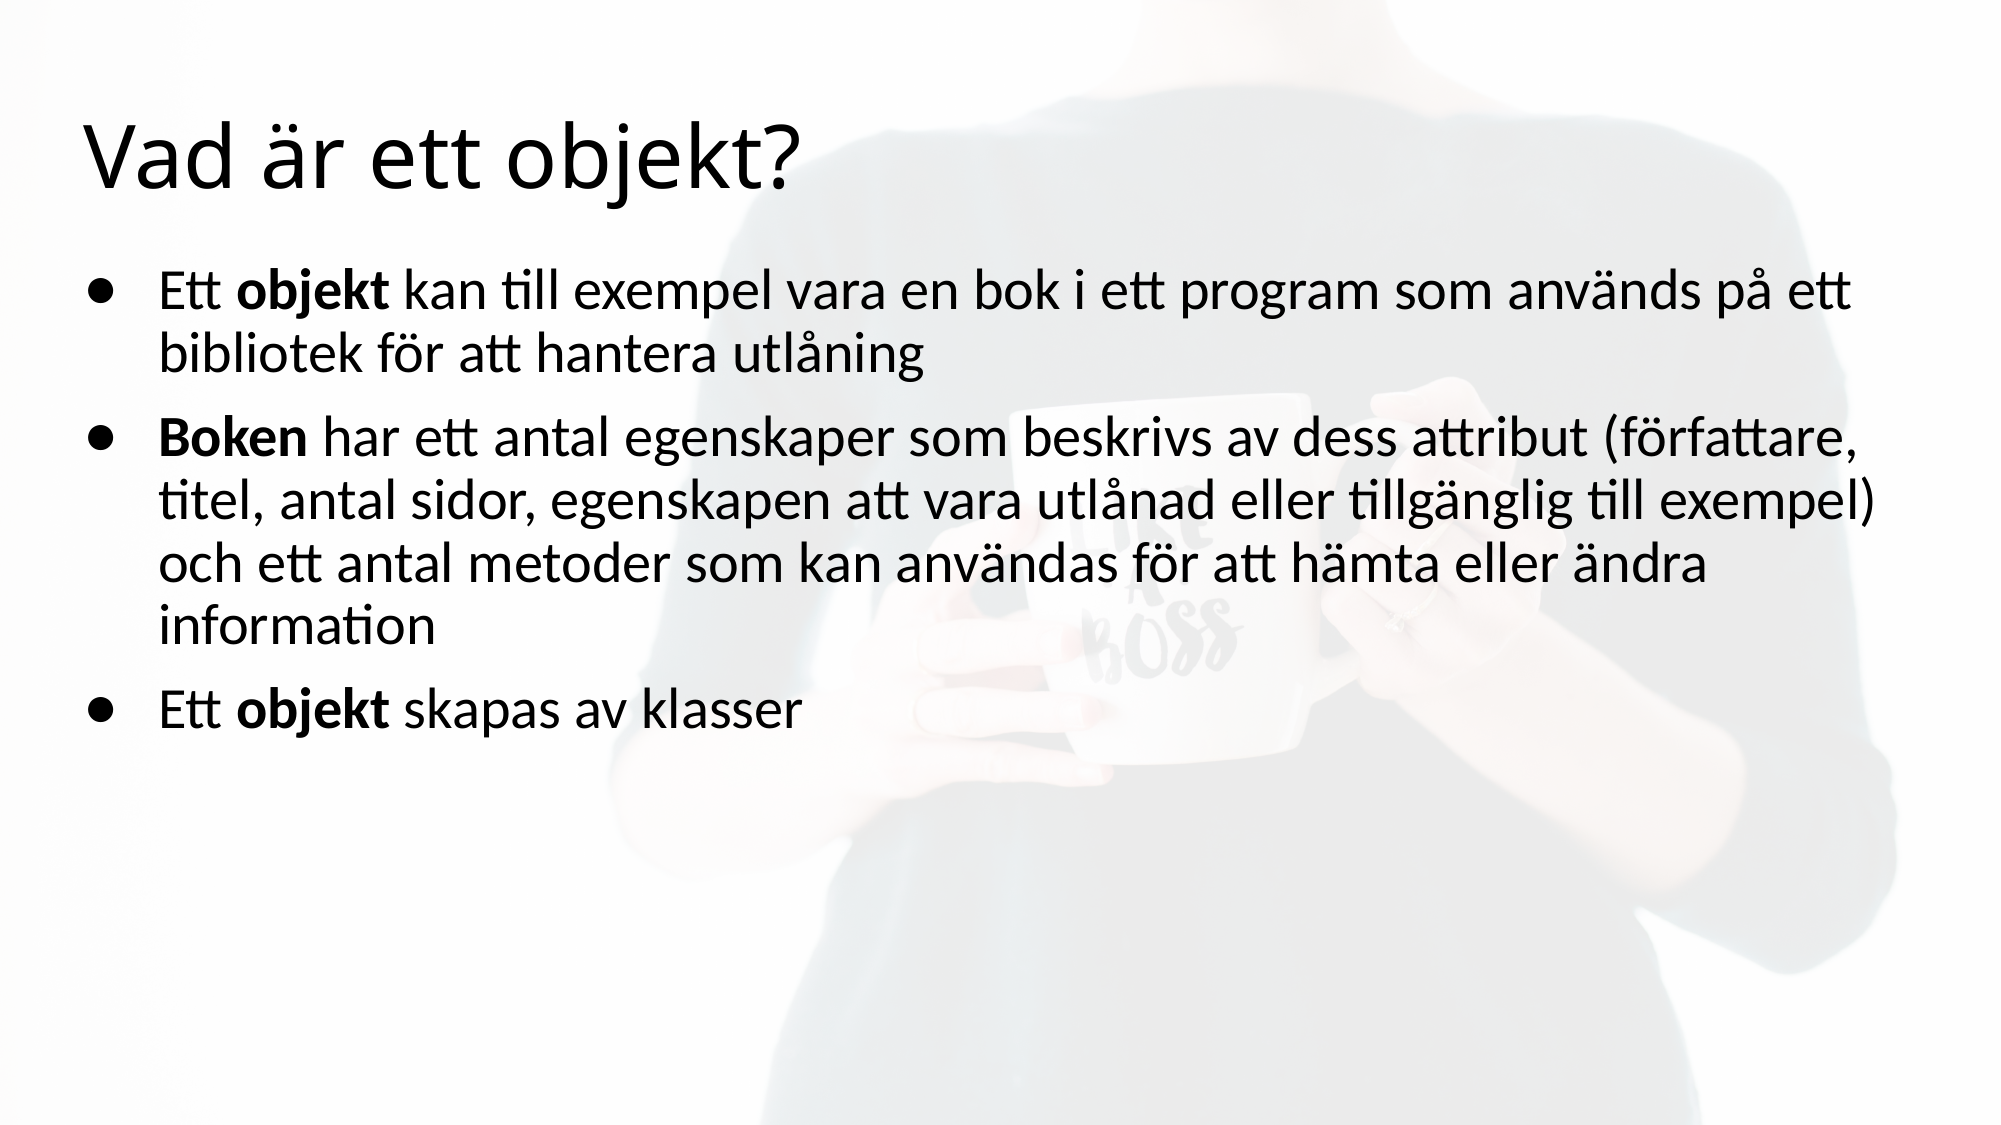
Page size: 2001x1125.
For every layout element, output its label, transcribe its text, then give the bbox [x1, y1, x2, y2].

list Ett objekt kan till exempel vara en bok i ett program som används på ett bibliotek för att hantera utlåning Boken har ett antal egenskaper som beskrivs av dess attribut (författare, titel, antal sidor, egenskapen att vara utlånad eller tillgänglig till exempel) och ett antal metoder som kan användas för att hämta eller ändra information Ett objekt skapas av klasser [68, 252, 1932, 1000]
title Vad är ett objekt? [68, 97, 1932, 223]
